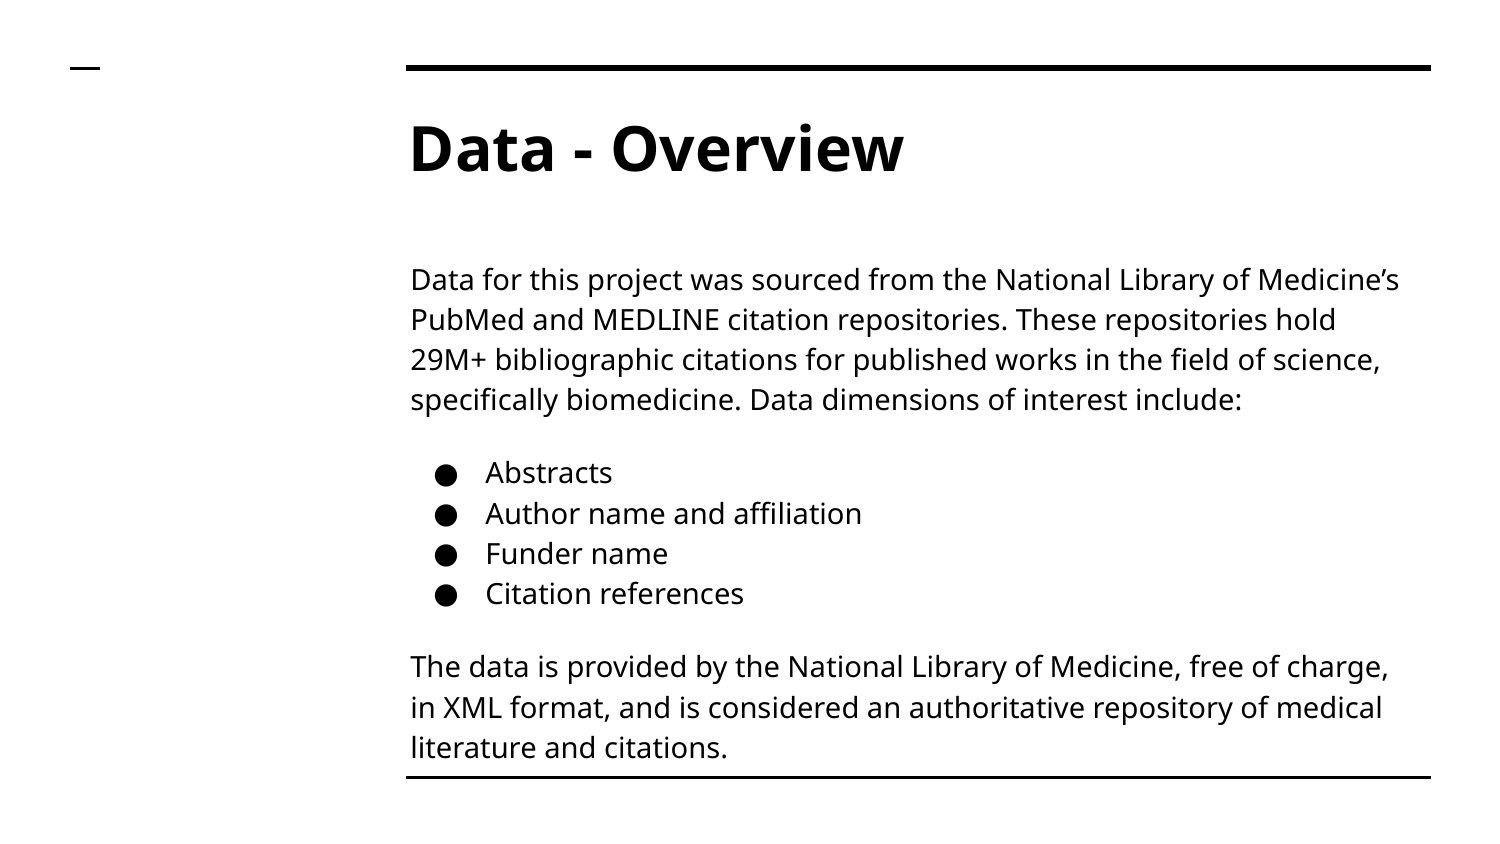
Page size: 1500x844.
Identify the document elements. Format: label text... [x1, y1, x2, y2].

list Data for this project was sourced from the National Library of Medicine’s PubMed and MEDLINE citation repositories. These repositories hold 29M+ bibliographic citations for published works in the field of science, specifically biomedicine. Data dimensions of interest include: Abstracts Author name and affiliation Funder name Citation references The data is provided by the National Library of Medicine, free of charge, in XML format, and is considered an authoritative repository of medical literature and citations. [395, 240, 1433, 777]
title Data - Overview [393, 94, 1431, 199]
